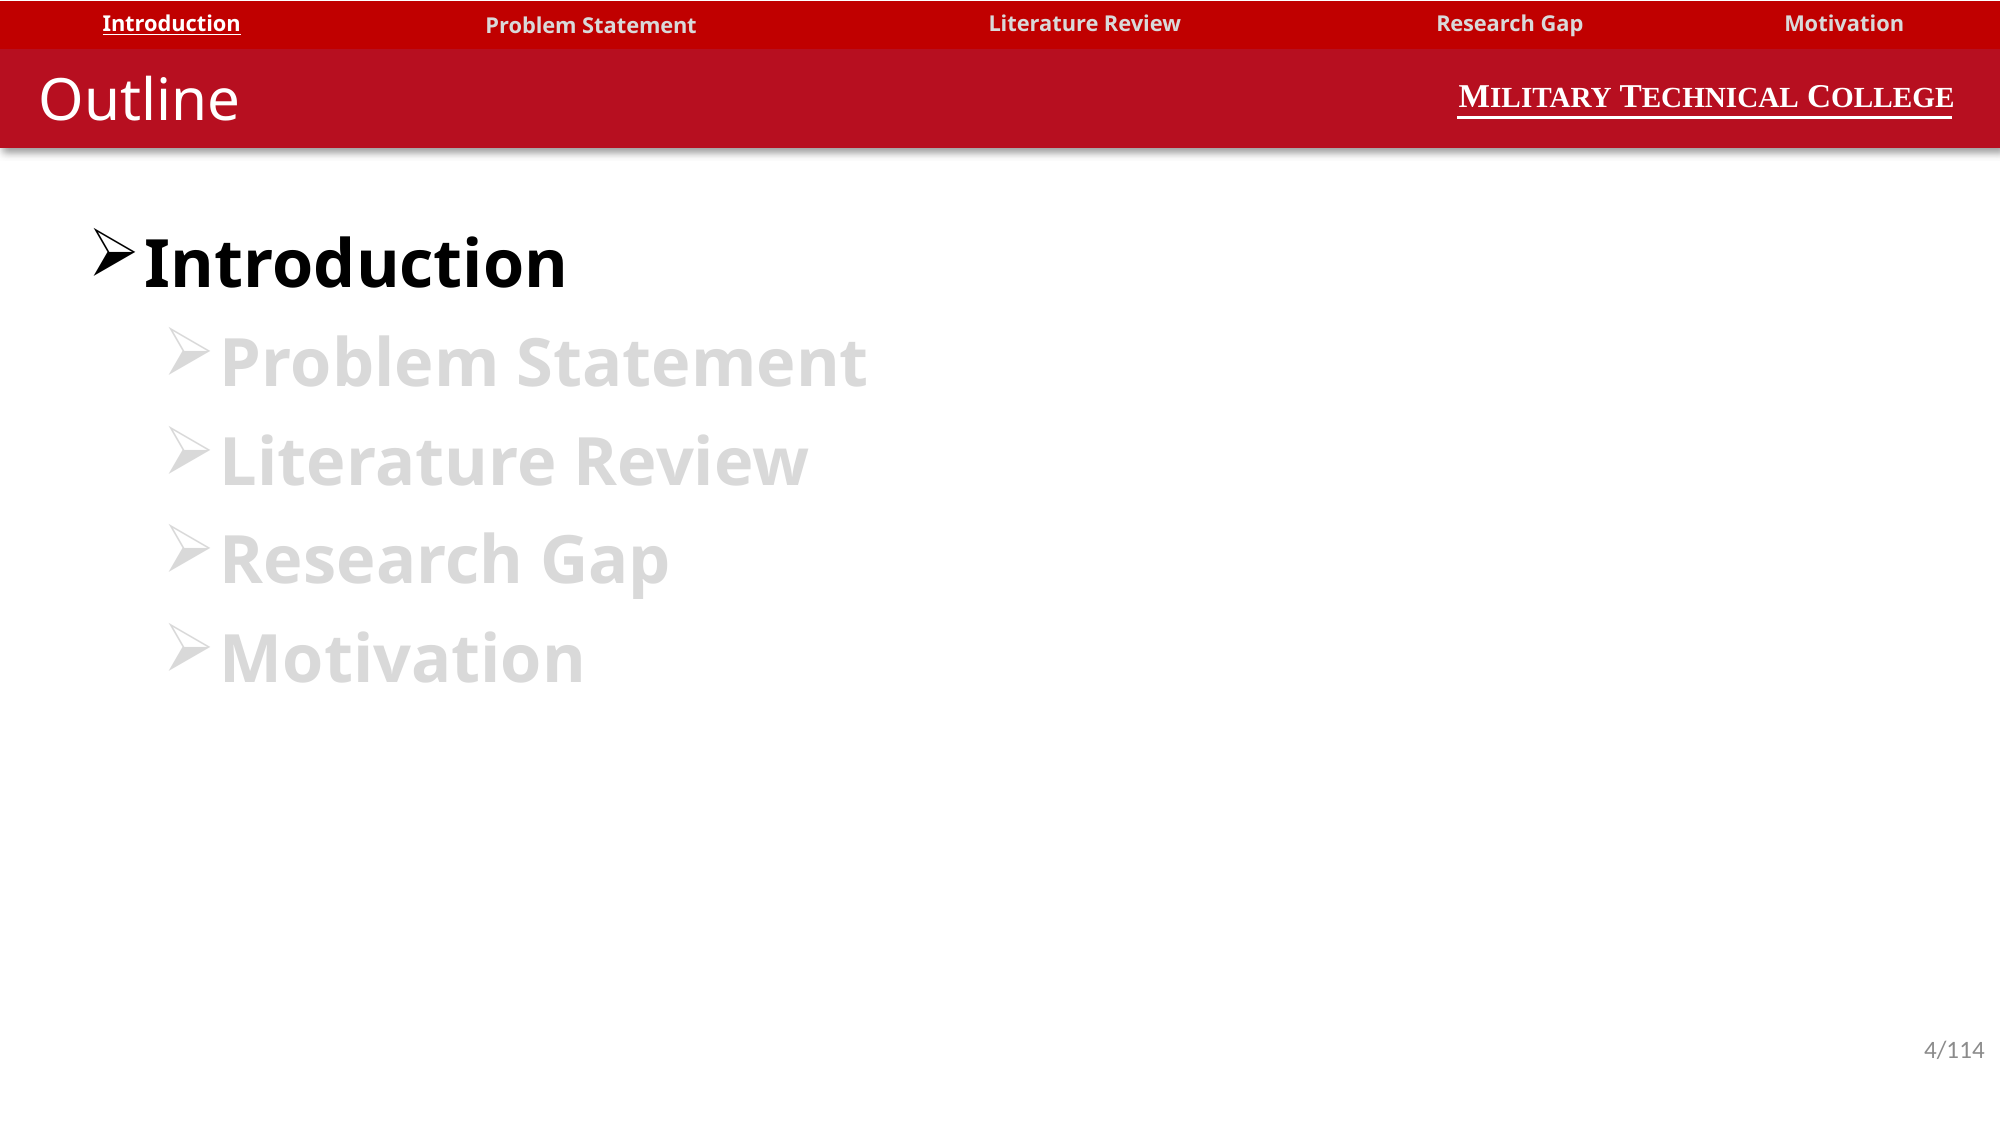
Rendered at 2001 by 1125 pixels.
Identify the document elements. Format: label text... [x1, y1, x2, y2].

table_header Literature Review [839, 1, 1331, 49]
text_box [1443, 66, 2000, 123]
text_box Introduction Problem Statement Literature Review Research Gap Motivation [73, 213, 1852, 703]
table_header Motivation [1689, 1, 2000, 49]
table_header Introduction [0, 1, 344, 49]
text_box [0, 49, 2000, 148]
table_header Research Gap [1331, 1, 1689, 49]
table_header Problem Statement [344, 1, 839, 49]
